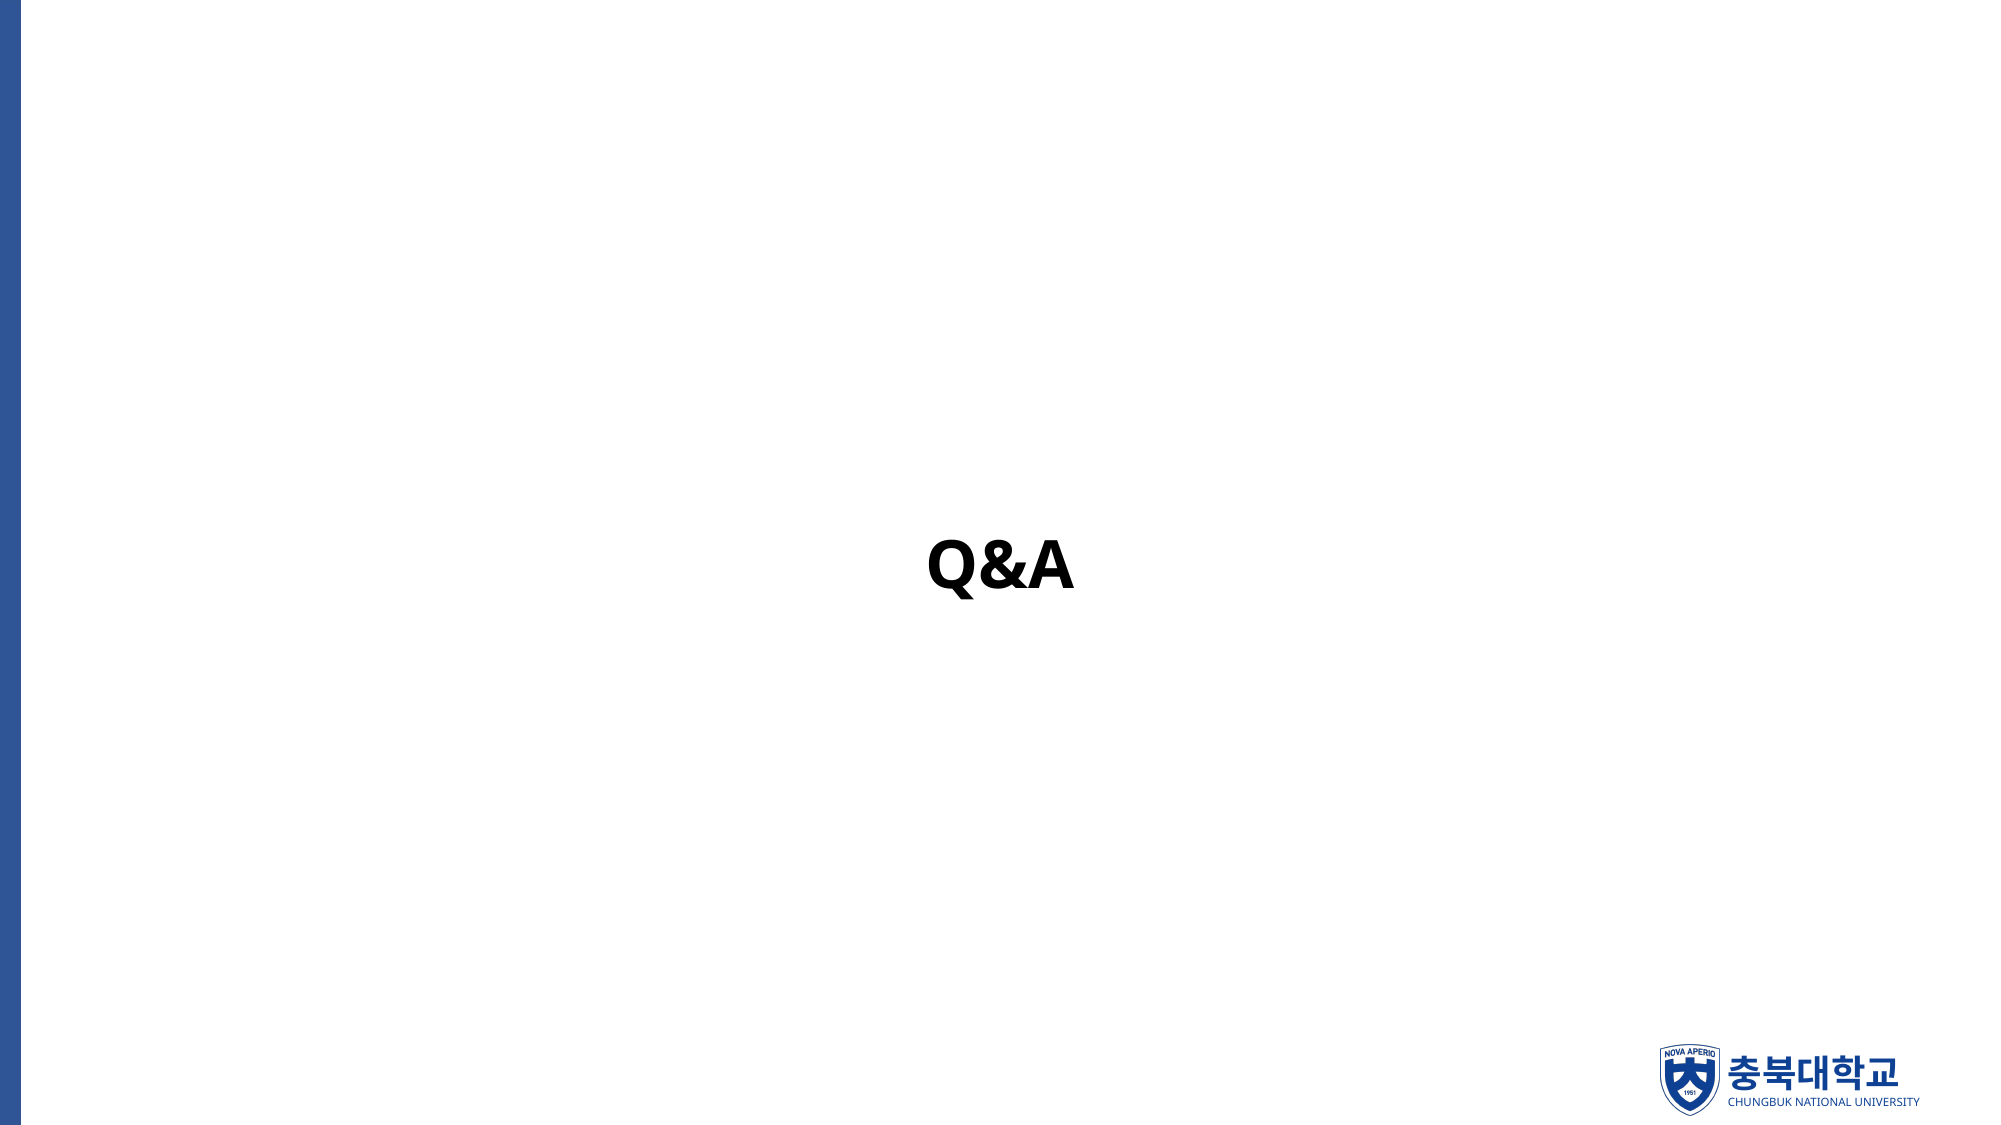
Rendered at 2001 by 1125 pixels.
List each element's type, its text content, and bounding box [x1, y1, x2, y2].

picture [1660, 1044, 1720, 1116]
text_box [0, 0, 21, 1125]
text_box Q&A [910, 514, 1090, 610]
